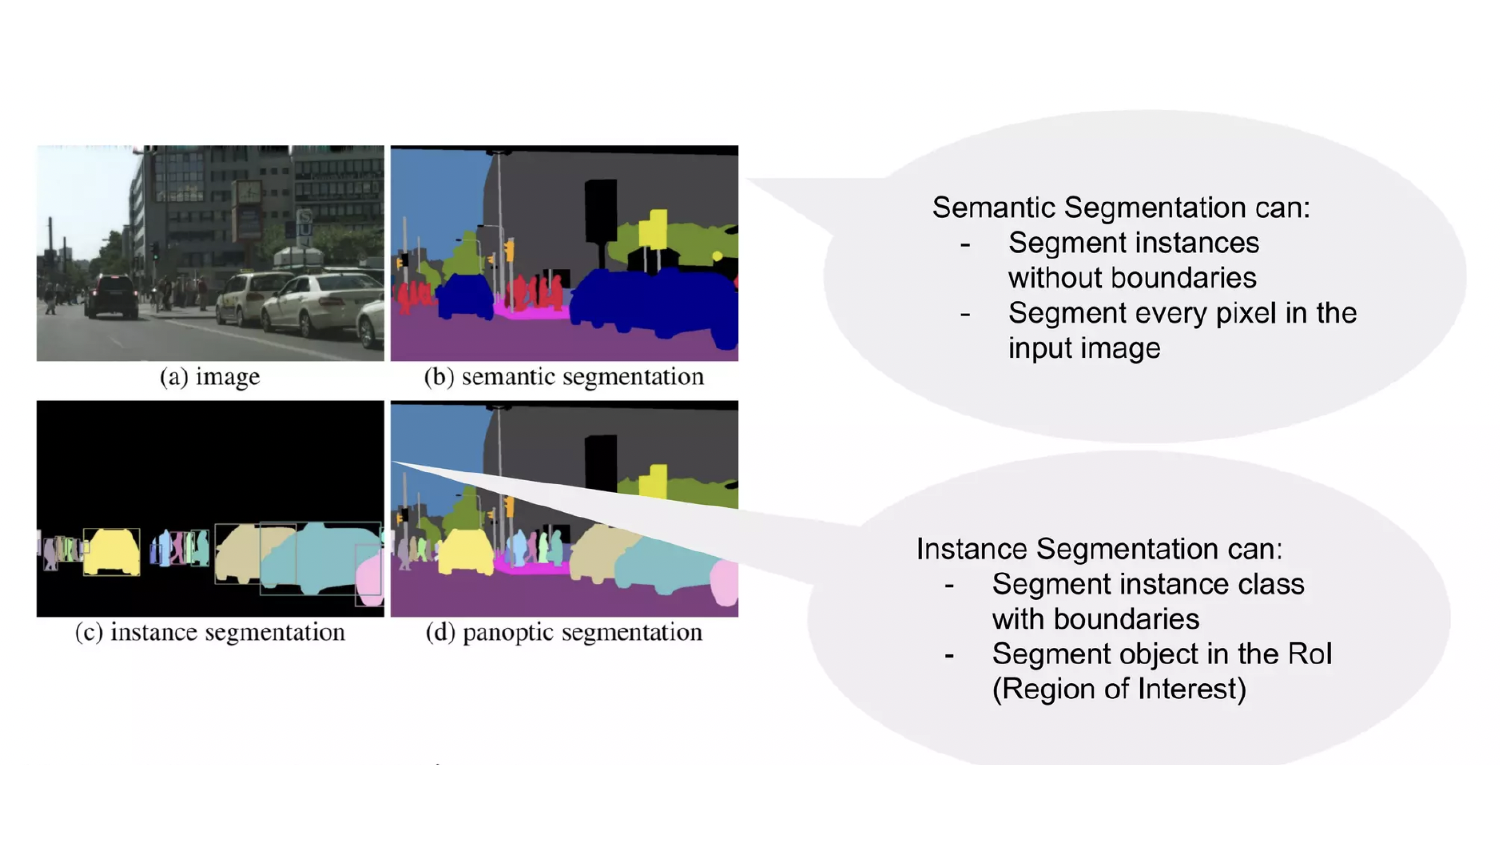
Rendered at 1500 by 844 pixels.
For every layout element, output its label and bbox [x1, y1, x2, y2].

picture [0, 78, 1500, 765]
